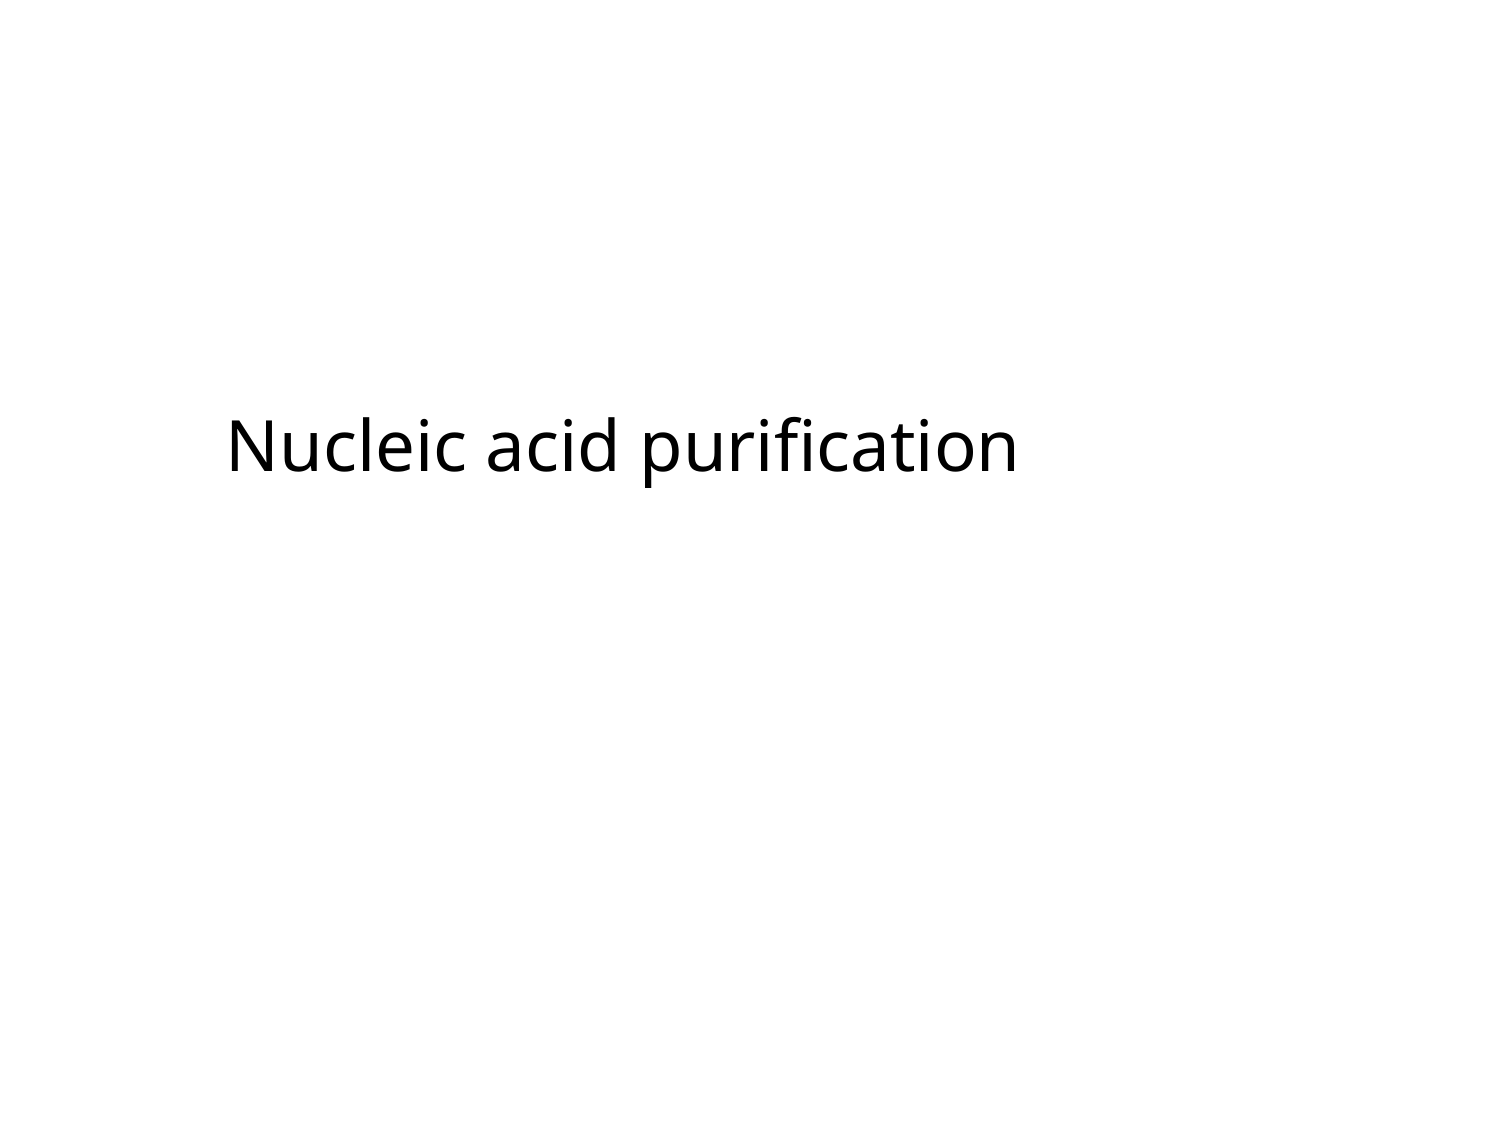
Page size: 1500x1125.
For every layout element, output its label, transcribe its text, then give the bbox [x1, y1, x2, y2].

text_box Nucleic acid purification [225, 387, 1276, 499]
